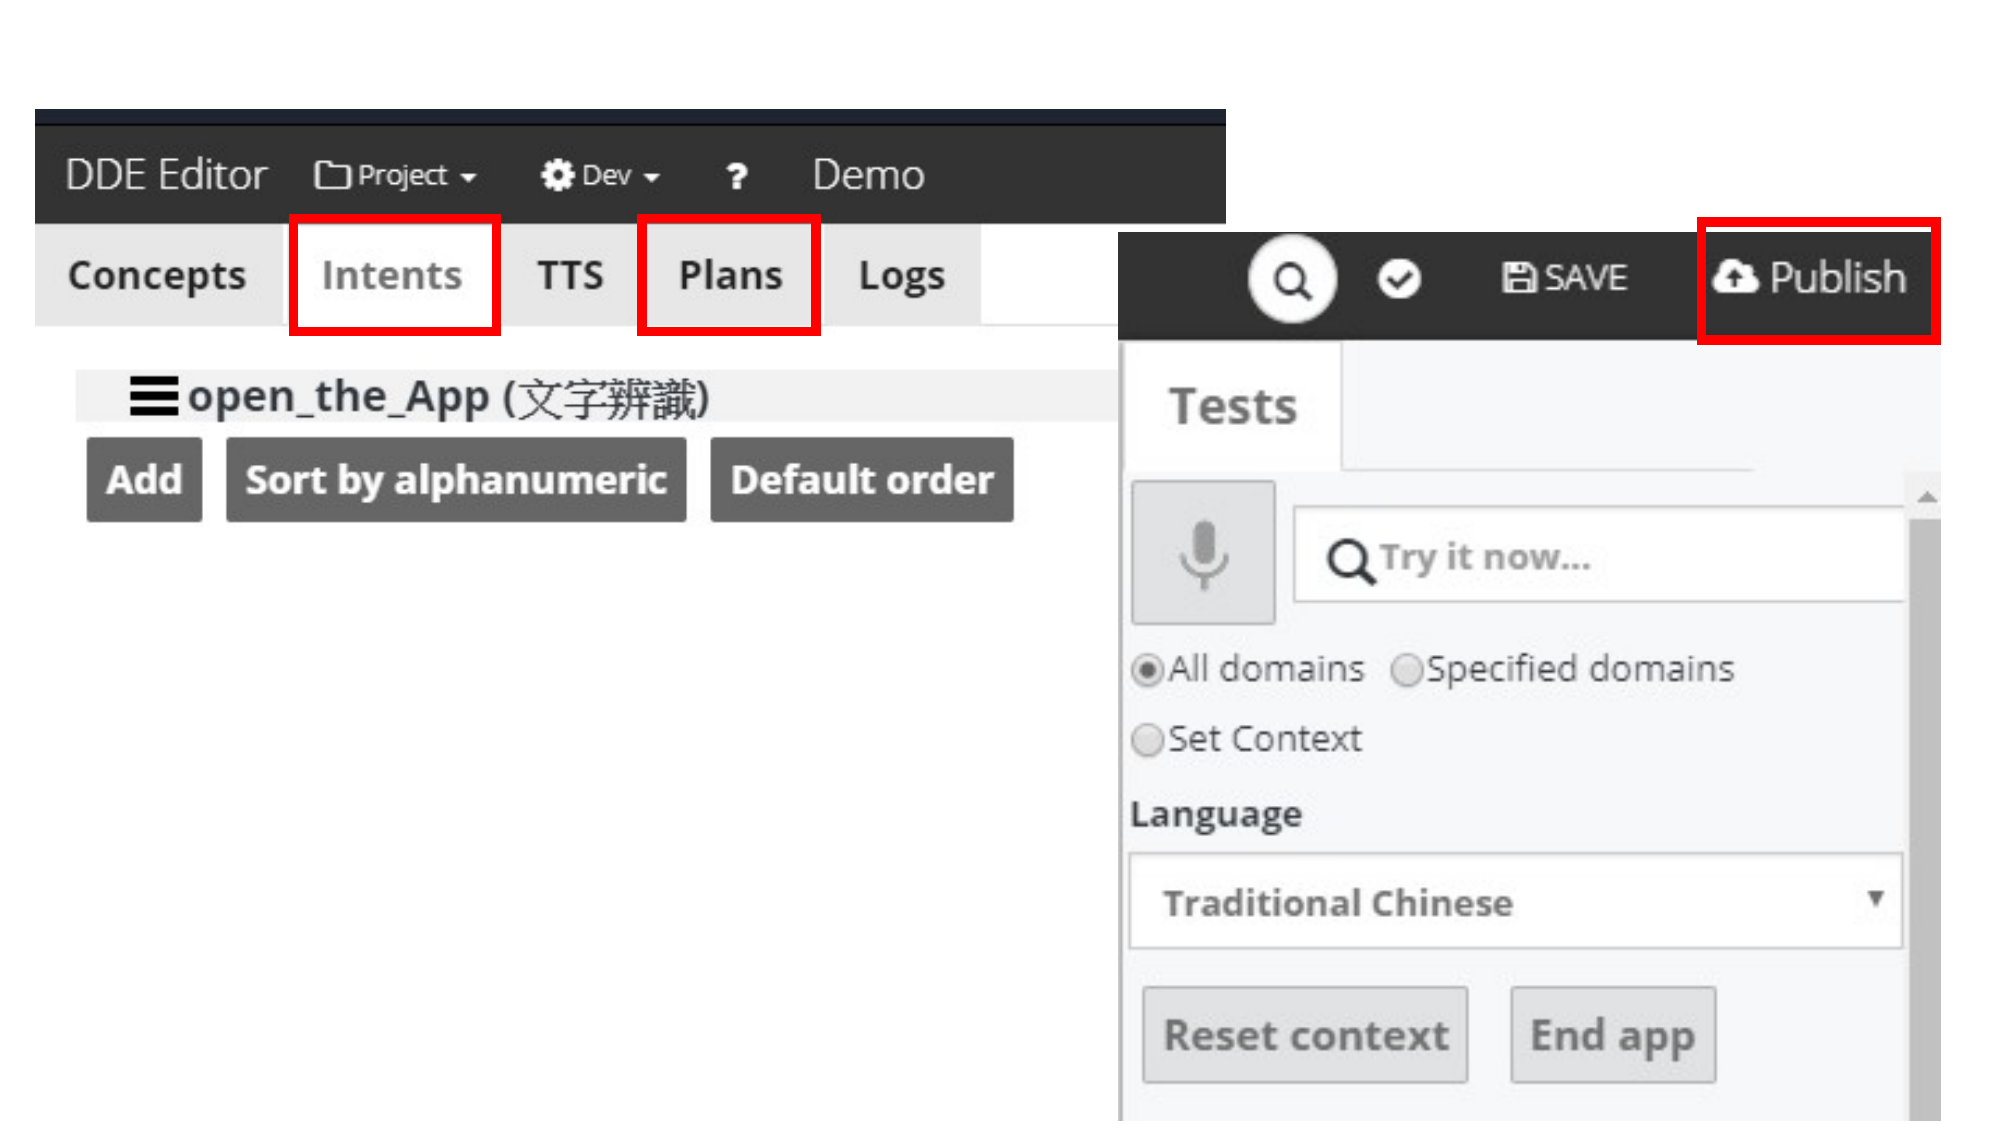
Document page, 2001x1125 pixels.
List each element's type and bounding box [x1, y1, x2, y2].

text_box [1700, 221, 1937, 232]
picture [35, 109, 1941, 1121]
